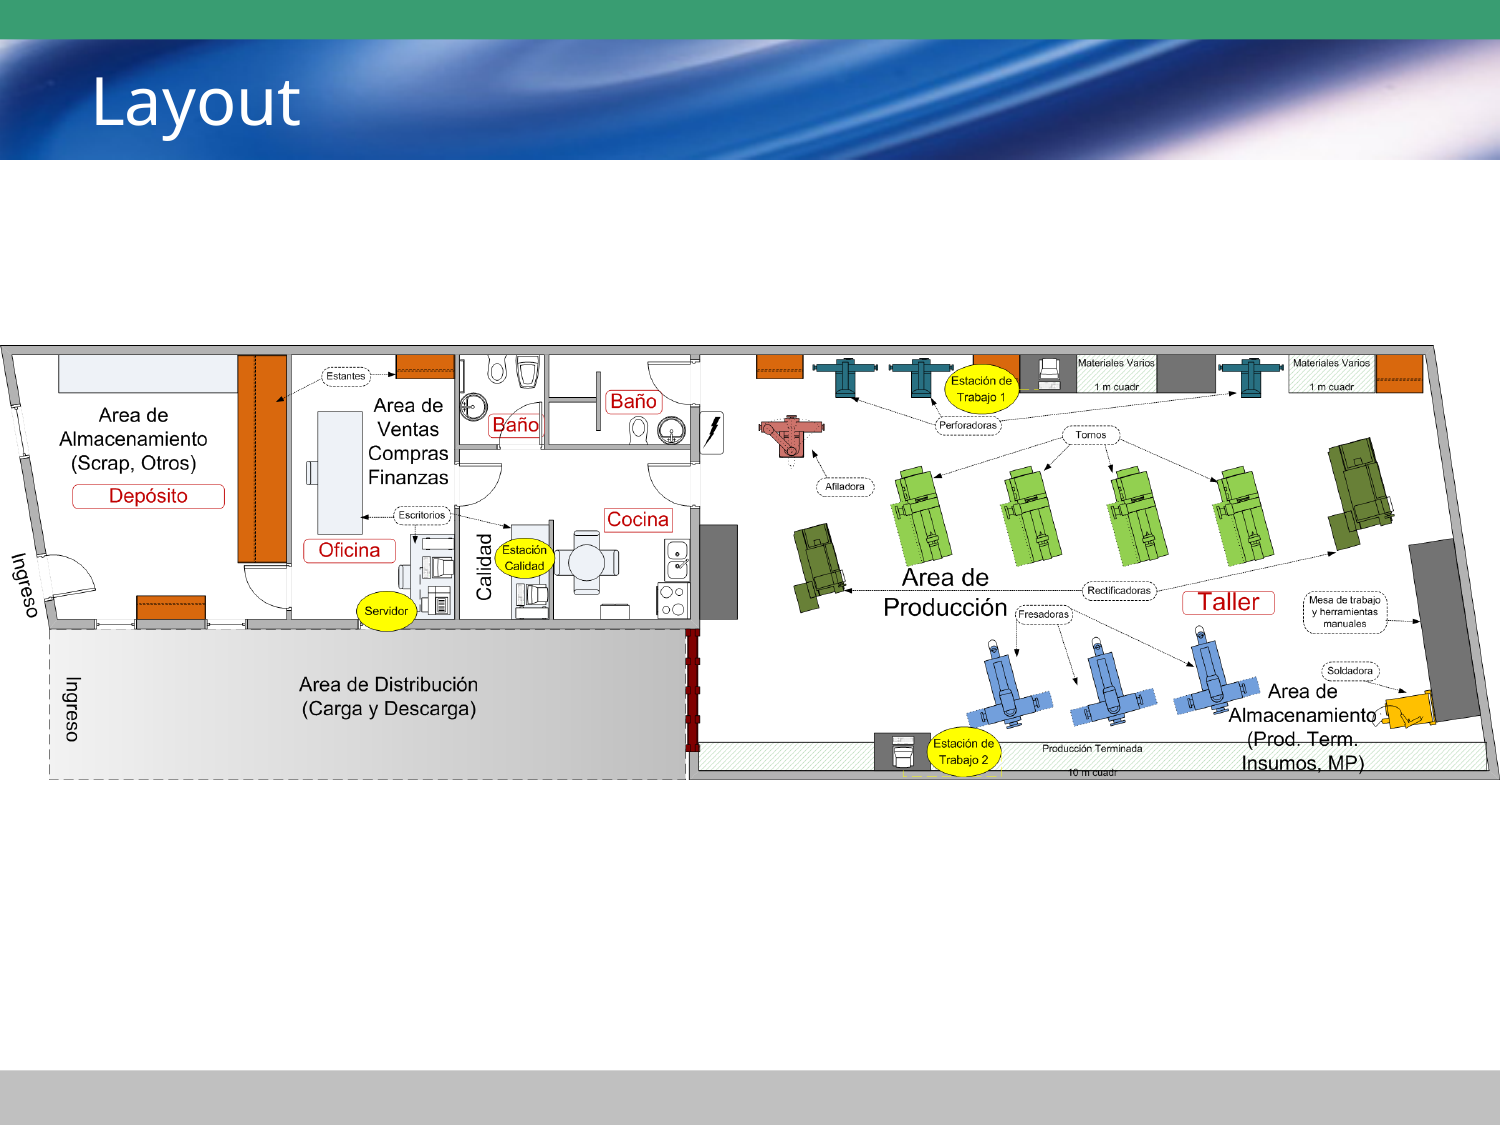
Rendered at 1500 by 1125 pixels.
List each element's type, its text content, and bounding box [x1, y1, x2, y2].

picture [0, 345, 1500, 780]
picture [0, 40, 1500, 160]
title Layout [74, 52, 1451, 145]
